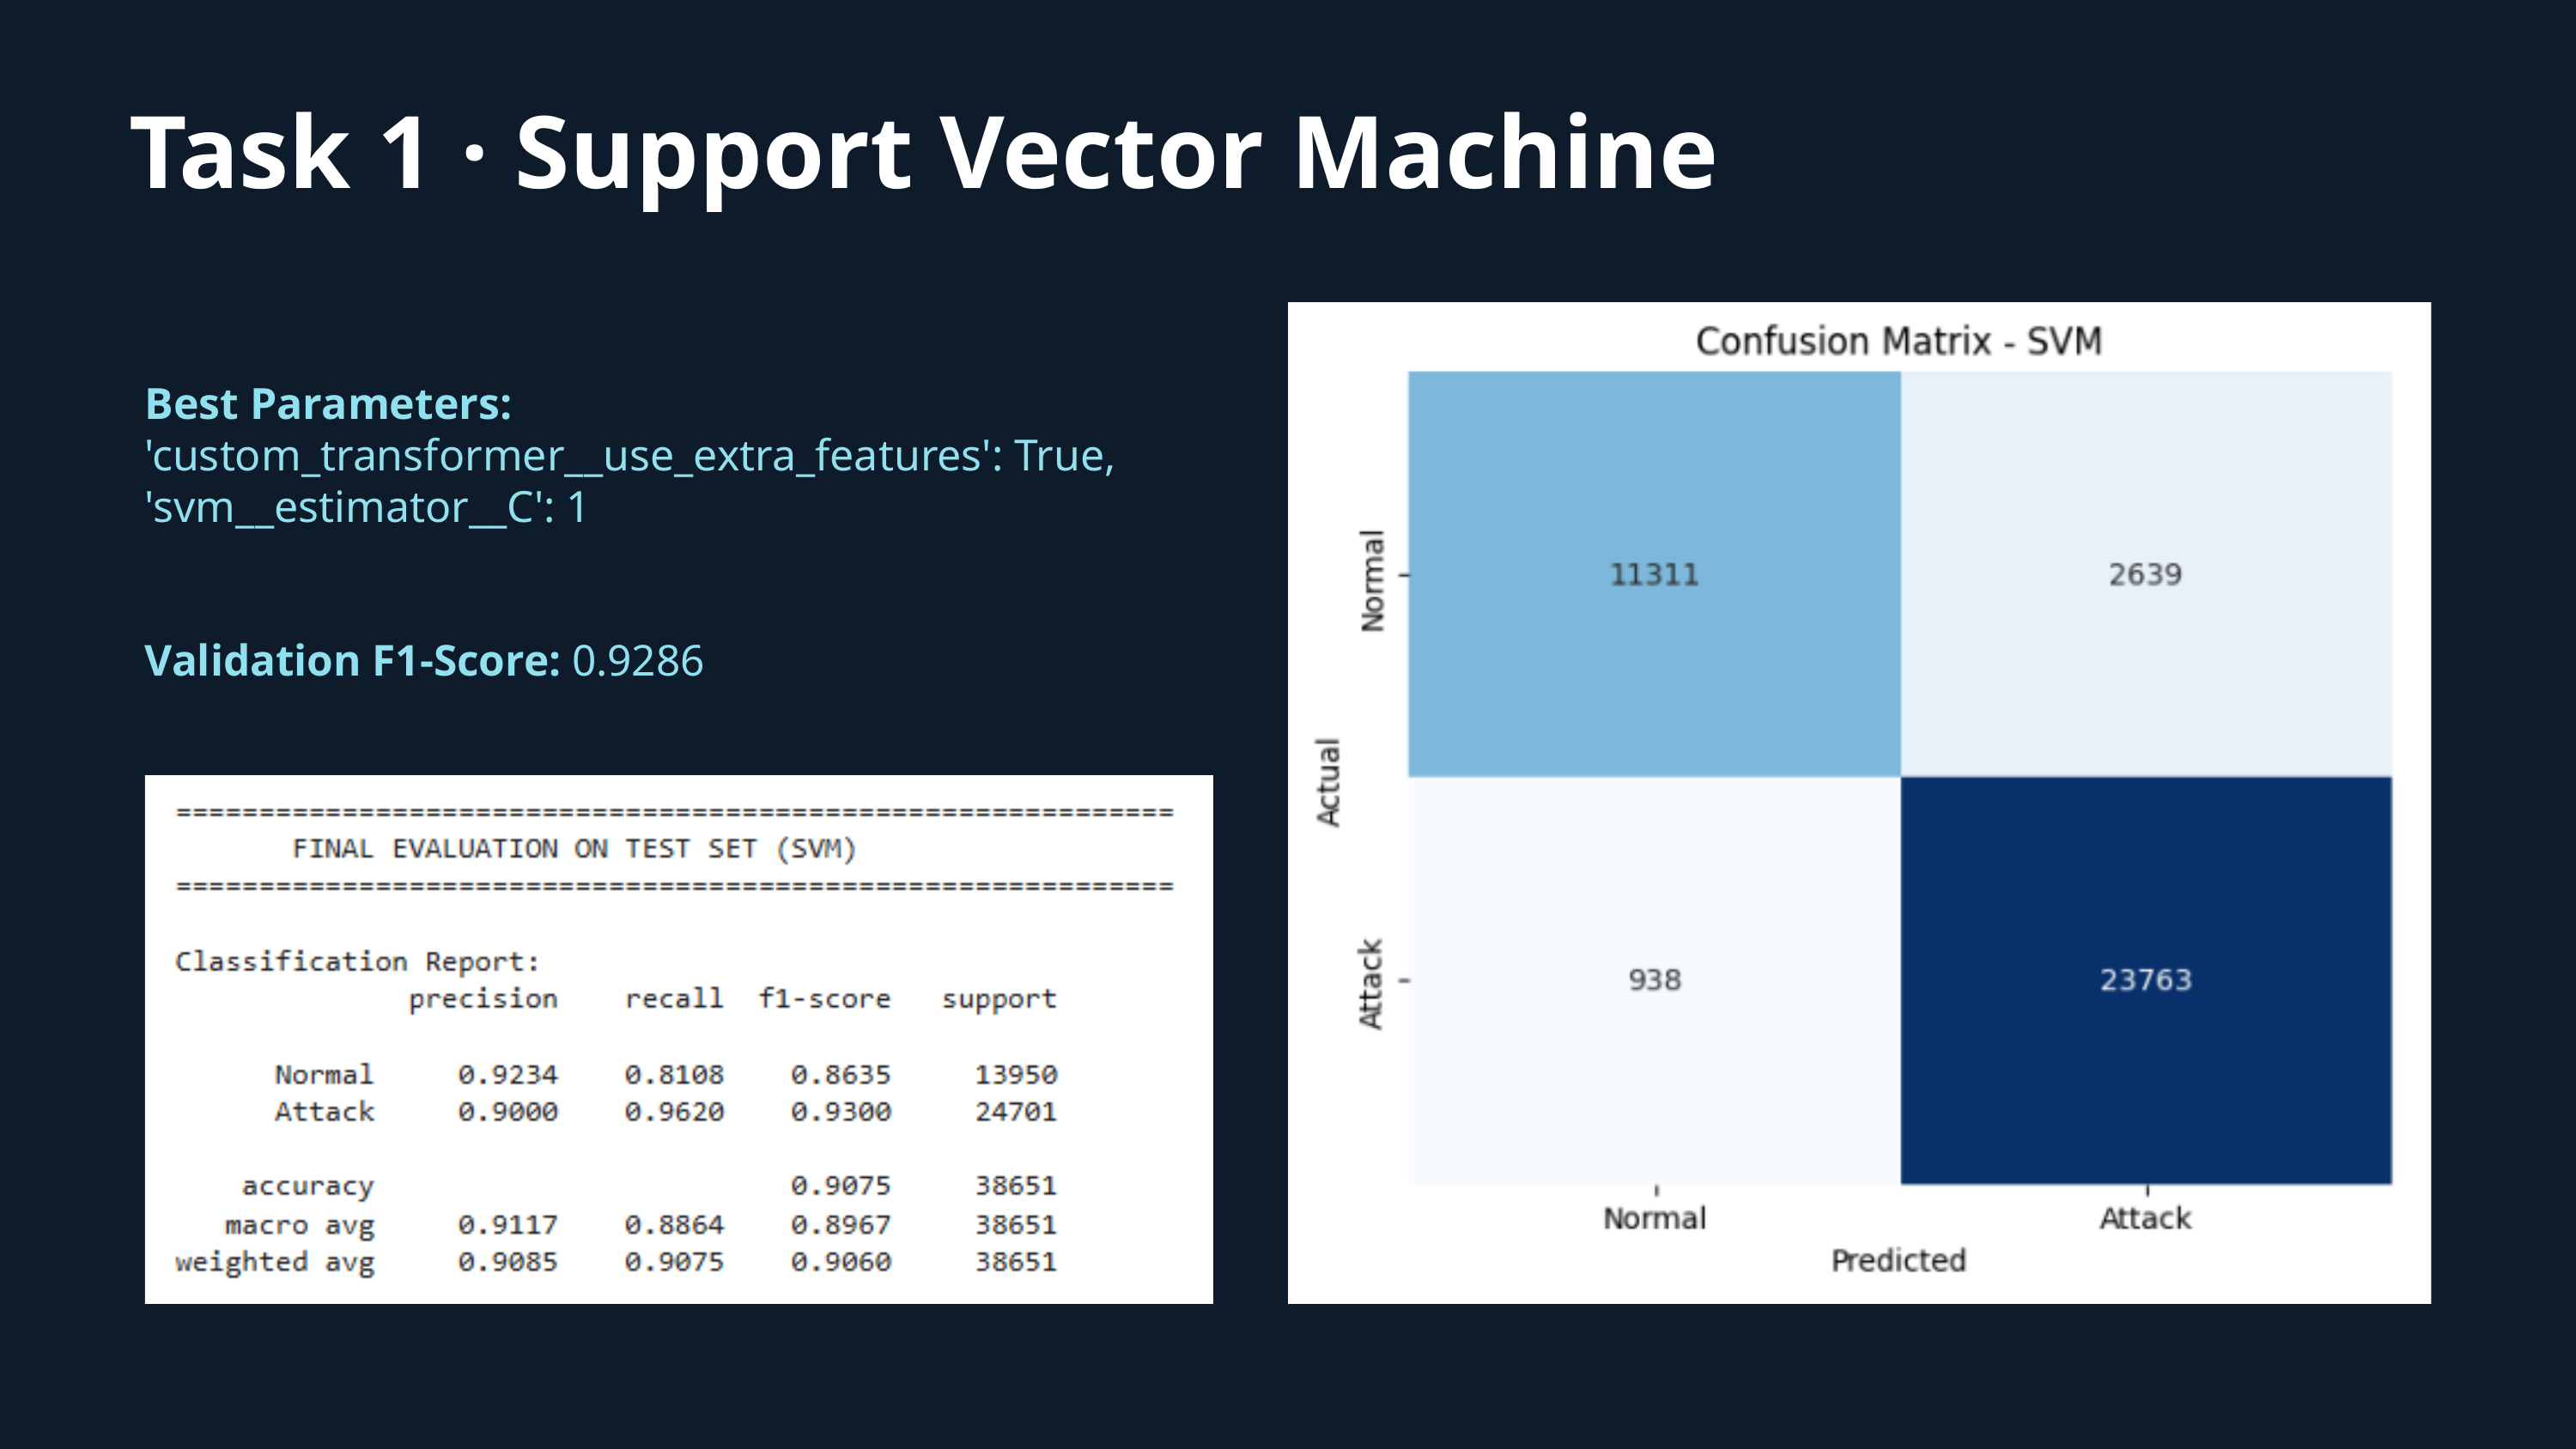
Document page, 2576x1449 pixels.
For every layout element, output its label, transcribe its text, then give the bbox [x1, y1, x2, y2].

text_box [144, 775, 1214, 1304]
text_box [144, 367, 1206, 538]
text_box [1288, 302, 2432, 1304]
text_box Validation F1-Score: 0.9286 [144, 624, 1141, 684]
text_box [128, 64, 2448, 233]
